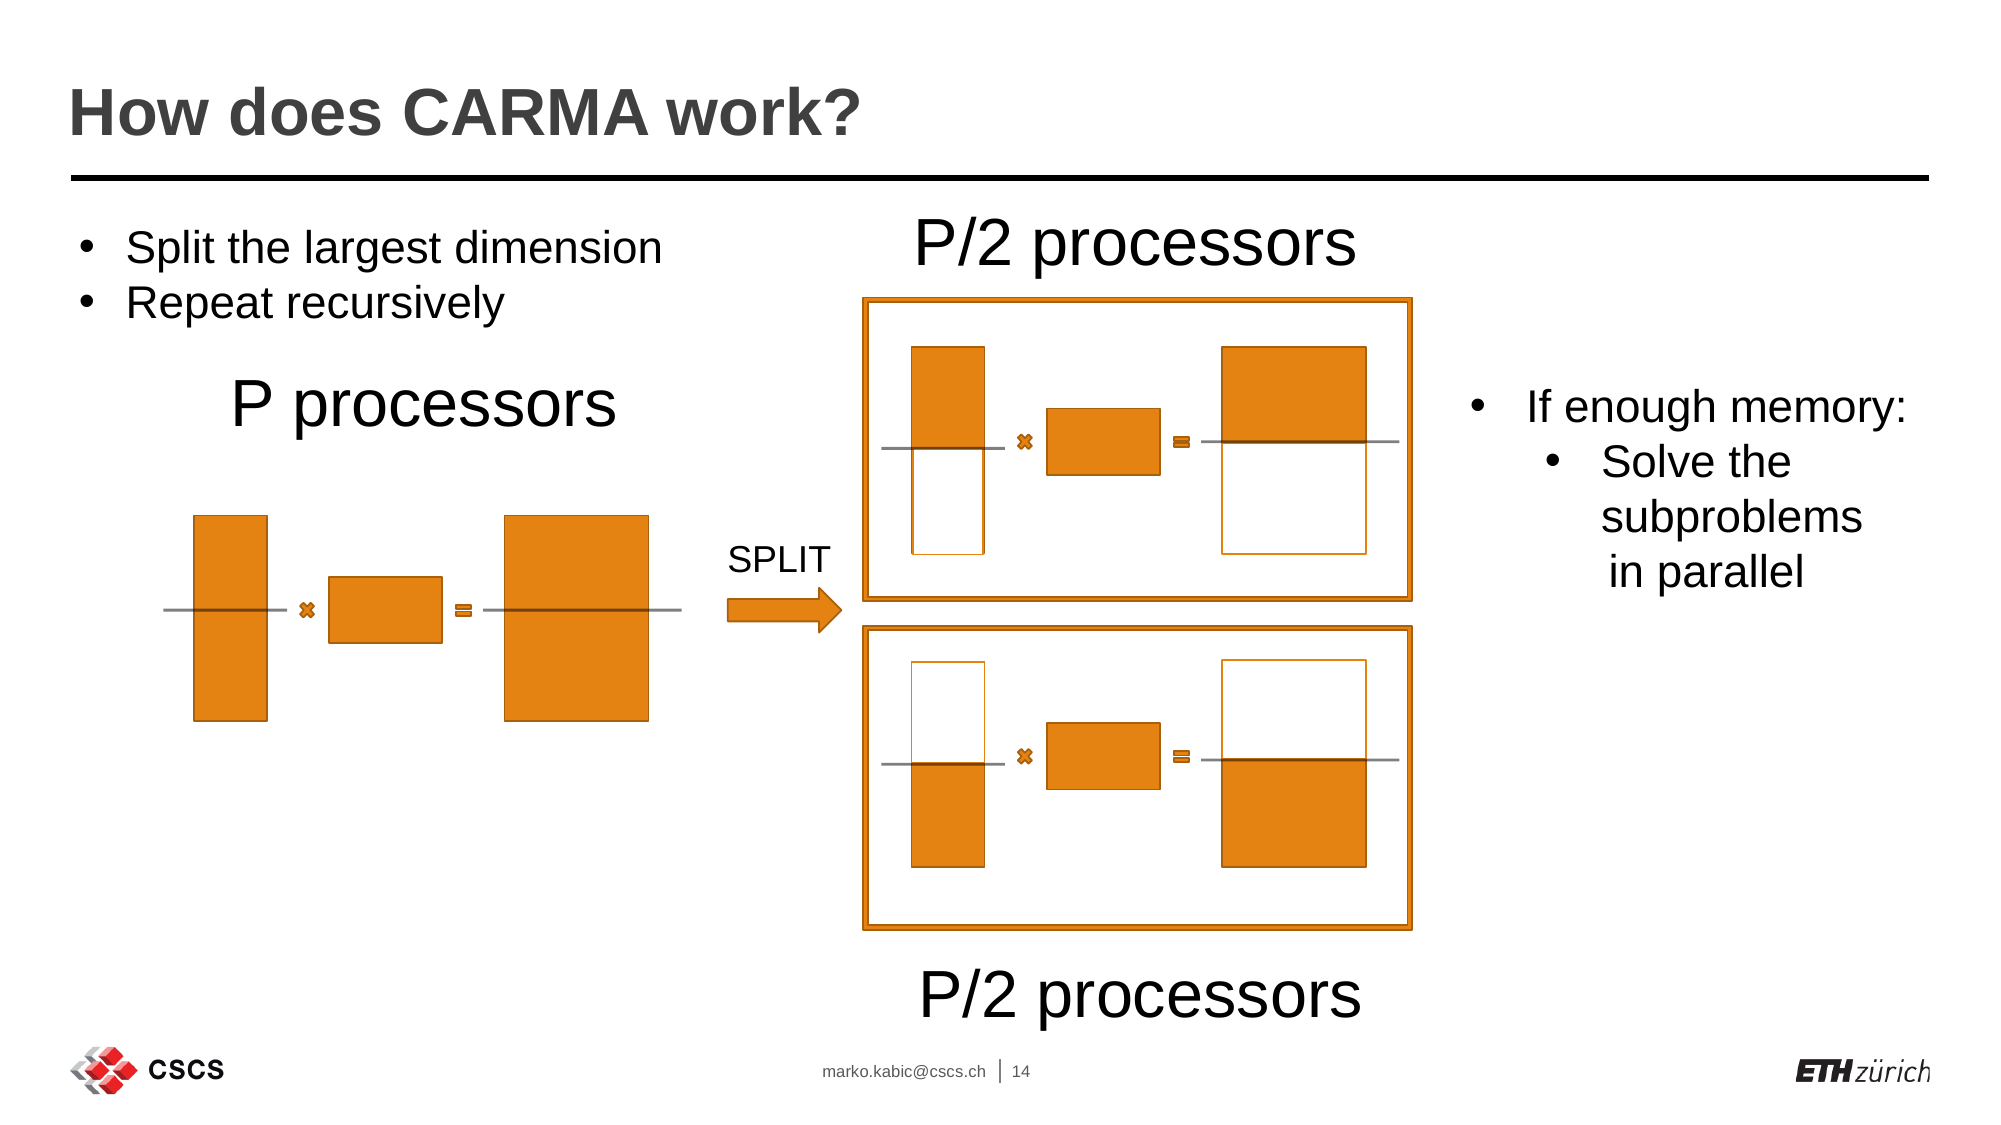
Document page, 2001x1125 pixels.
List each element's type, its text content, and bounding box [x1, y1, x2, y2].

text_box [455, 611, 472, 617]
text_box [862, 297, 1413, 602]
text_box [1221, 346, 1367, 440]
text_box [299, 602, 315, 619]
text_box P/2 processors [898, 191, 1395, 287]
text_box P processors [215, 352, 712, 448]
text_box [911, 346, 985, 446]
text_box [1173, 750, 1190, 756]
text_box [862, 625, 1413, 931]
text_box [912, 450, 984, 555]
text_box Split the largest dimension Repeat recursively [63, 210, 707, 336]
text_box [726, 587, 843, 634]
text_box [1221, 444, 1367, 555]
text_box [1173, 757, 1190, 763]
text_box [328, 576, 443, 644]
text_box [455, 604, 472, 610]
text_box [1017, 433, 1033, 450]
text_box [1173, 436, 1190, 448]
text_box [504, 515, 649, 608]
text_box [911, 766, 985, 868]
text_box [1221, 762, 1367, 868]
title How does CARMA work? [68, 19, 1928, 161]
text_box [1017, 748, 1033, 765]
text_box [193, 612, 268, 722]
text_box [193, 515, 268, 608]
footer marko.kabic@cscs.ch [322, 1059, 998, 1083]
text_box If enough memory: Solve the subproblems in parallel [1455, 369, 1991, 605]
text_box [1046, 408, 1161, 476]
text_box [1046, 722, 1161, 790]
text_box SPLIT [706, 527, 853, 587]
text_box [504, 612, 649, 722]
text_box [1221, 659, 1367, 758]
text_box P/2 processors [903, 943, 1400, 1039]
slide_number 14 [999, 1059, 1063, 1083]
text_box [911, 661, 985, 762]
